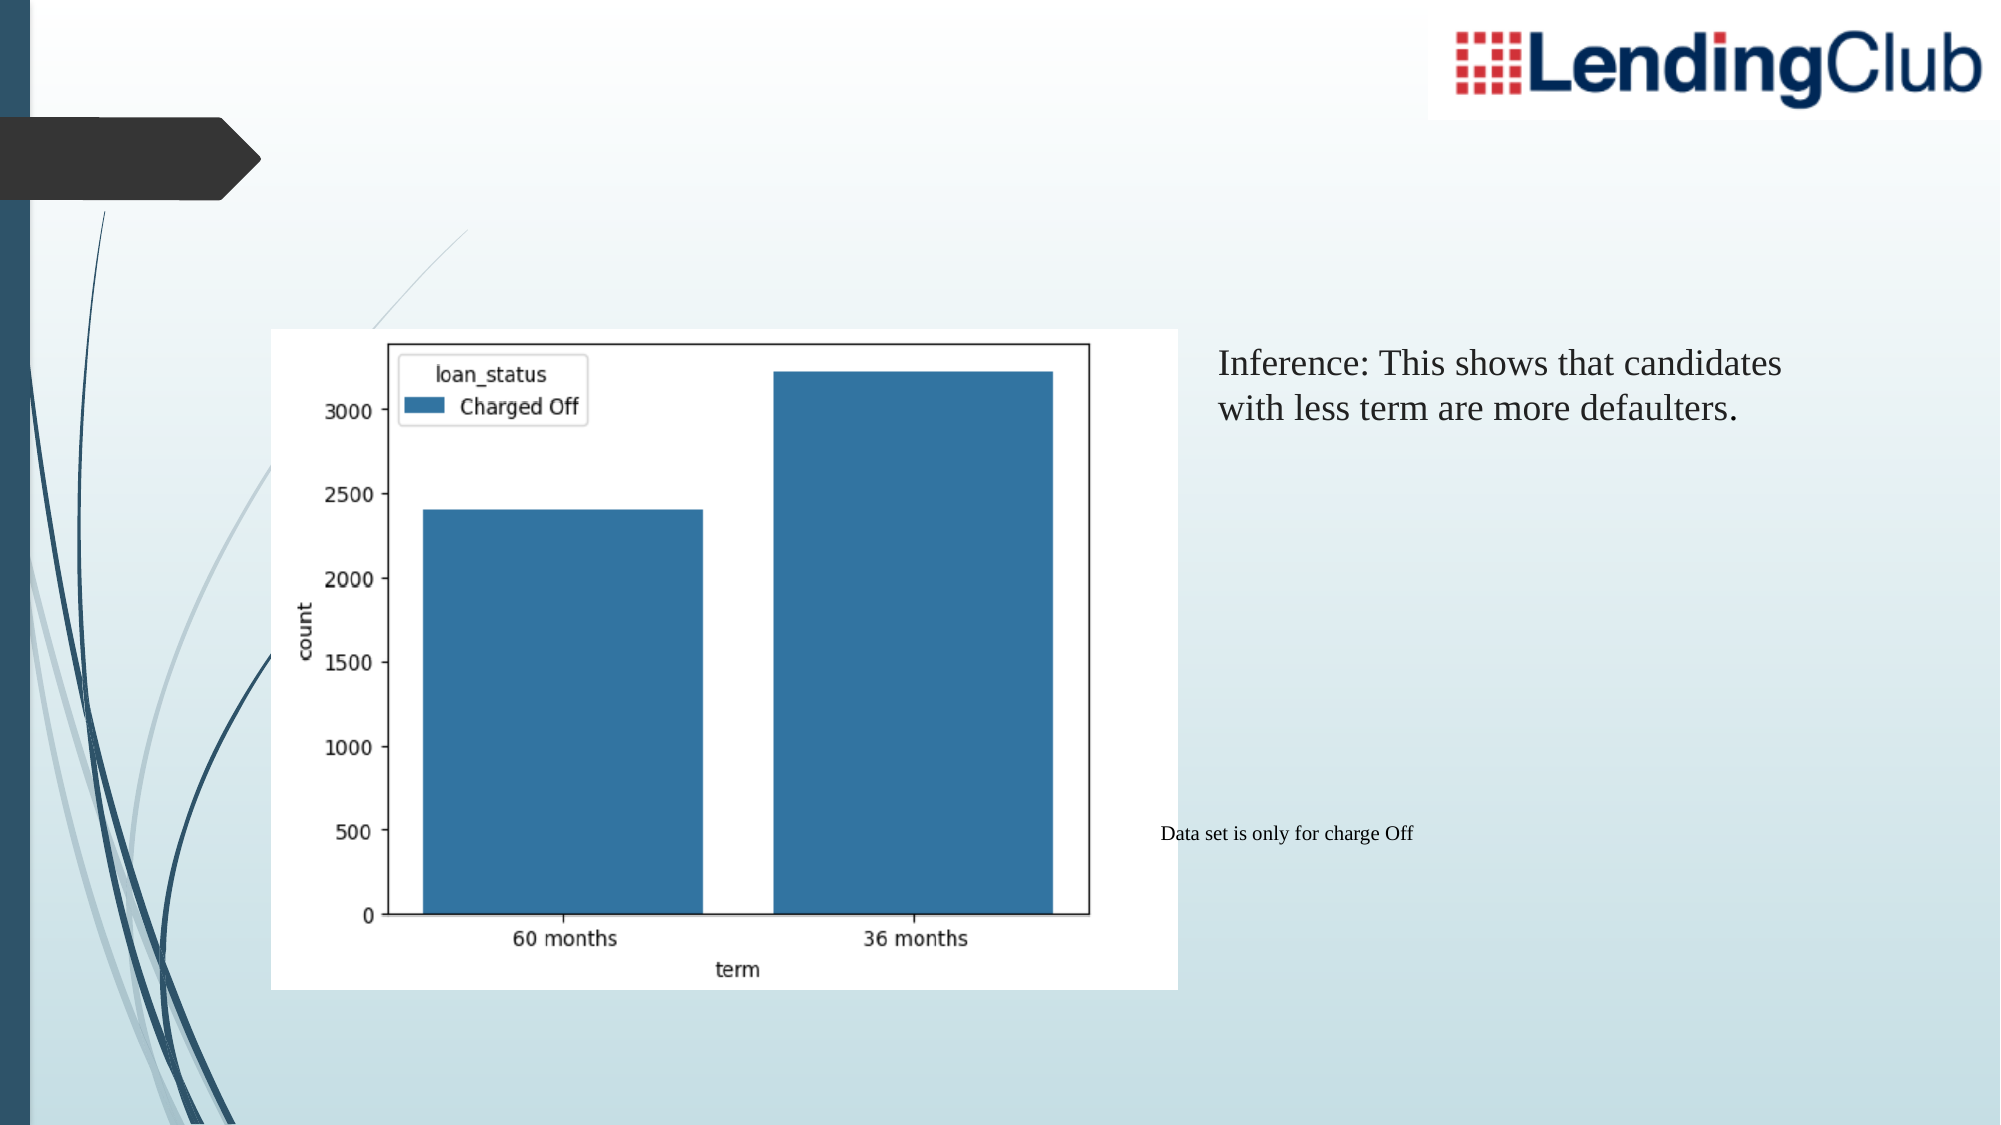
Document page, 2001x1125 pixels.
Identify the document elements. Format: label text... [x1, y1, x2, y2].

text_box Inference: This shows that candidates with less term are more defaulters. [1202, 330, 1827, 436]
picture [1427, 6, 2000, 120]
text_box Data set is only for charge Off [1181, 812, 1908, 942]
picture [271, 329, 1178, 991]
